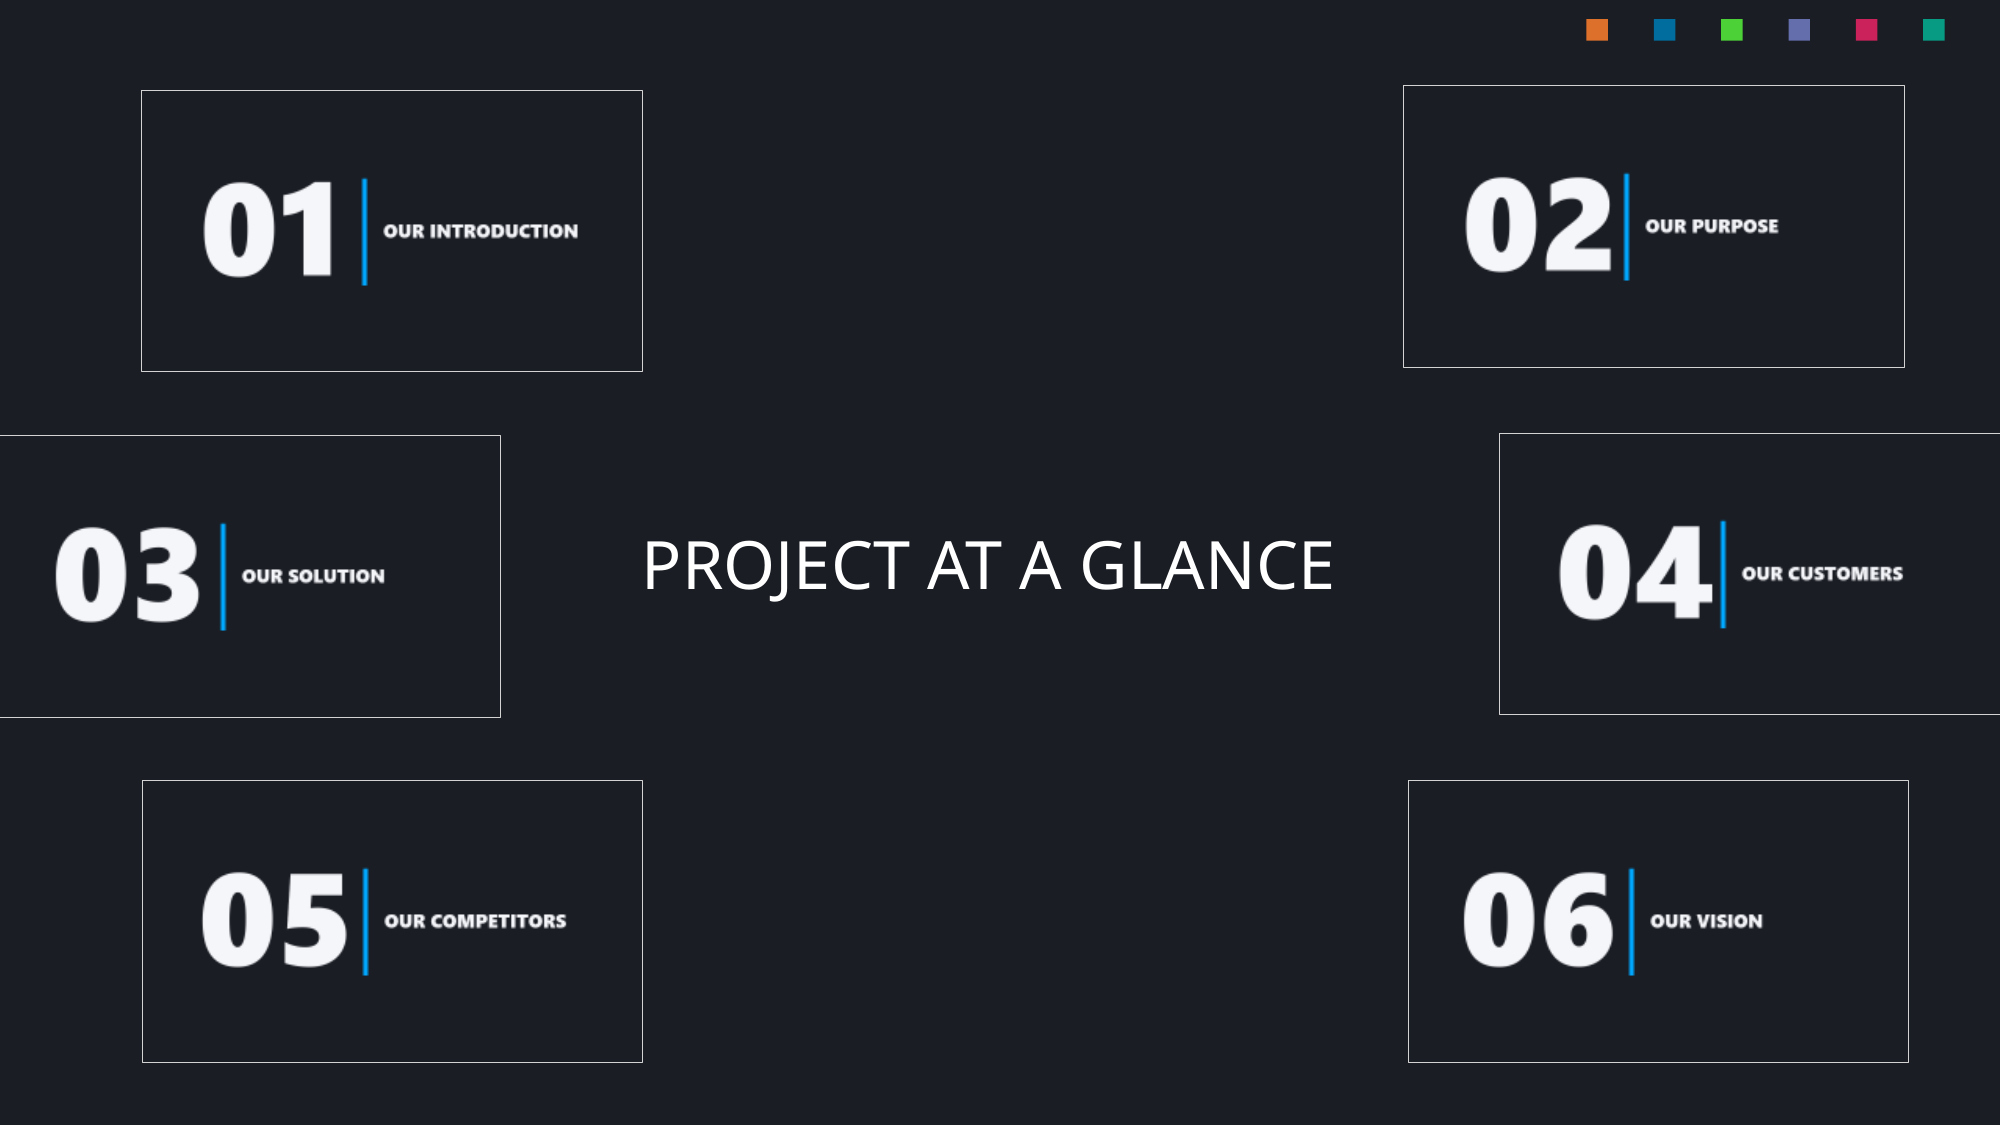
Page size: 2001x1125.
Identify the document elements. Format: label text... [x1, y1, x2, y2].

title PROJECT AT A GLANCE [641, 533, 1430, 676]
text_box [1586, 18, 1609, 41]
picture [1409, 781, 1908, 1062]
picture [1500, 434, 2000, 714]
picture [1404, 86, 1904, 367]
text_box [1922, 18, 1945, 41]
picture [142, 91, 642, 371]
text_box [1720, 18, 1743, 41]
text_box [1788, 18, 1811, 41]
picture [0, 436, 500, 717]
text_box [1653, 18, 1676, 41]
text_box [1855, 18, 1878, 41]
picture [143, 781, 642, 1062]
